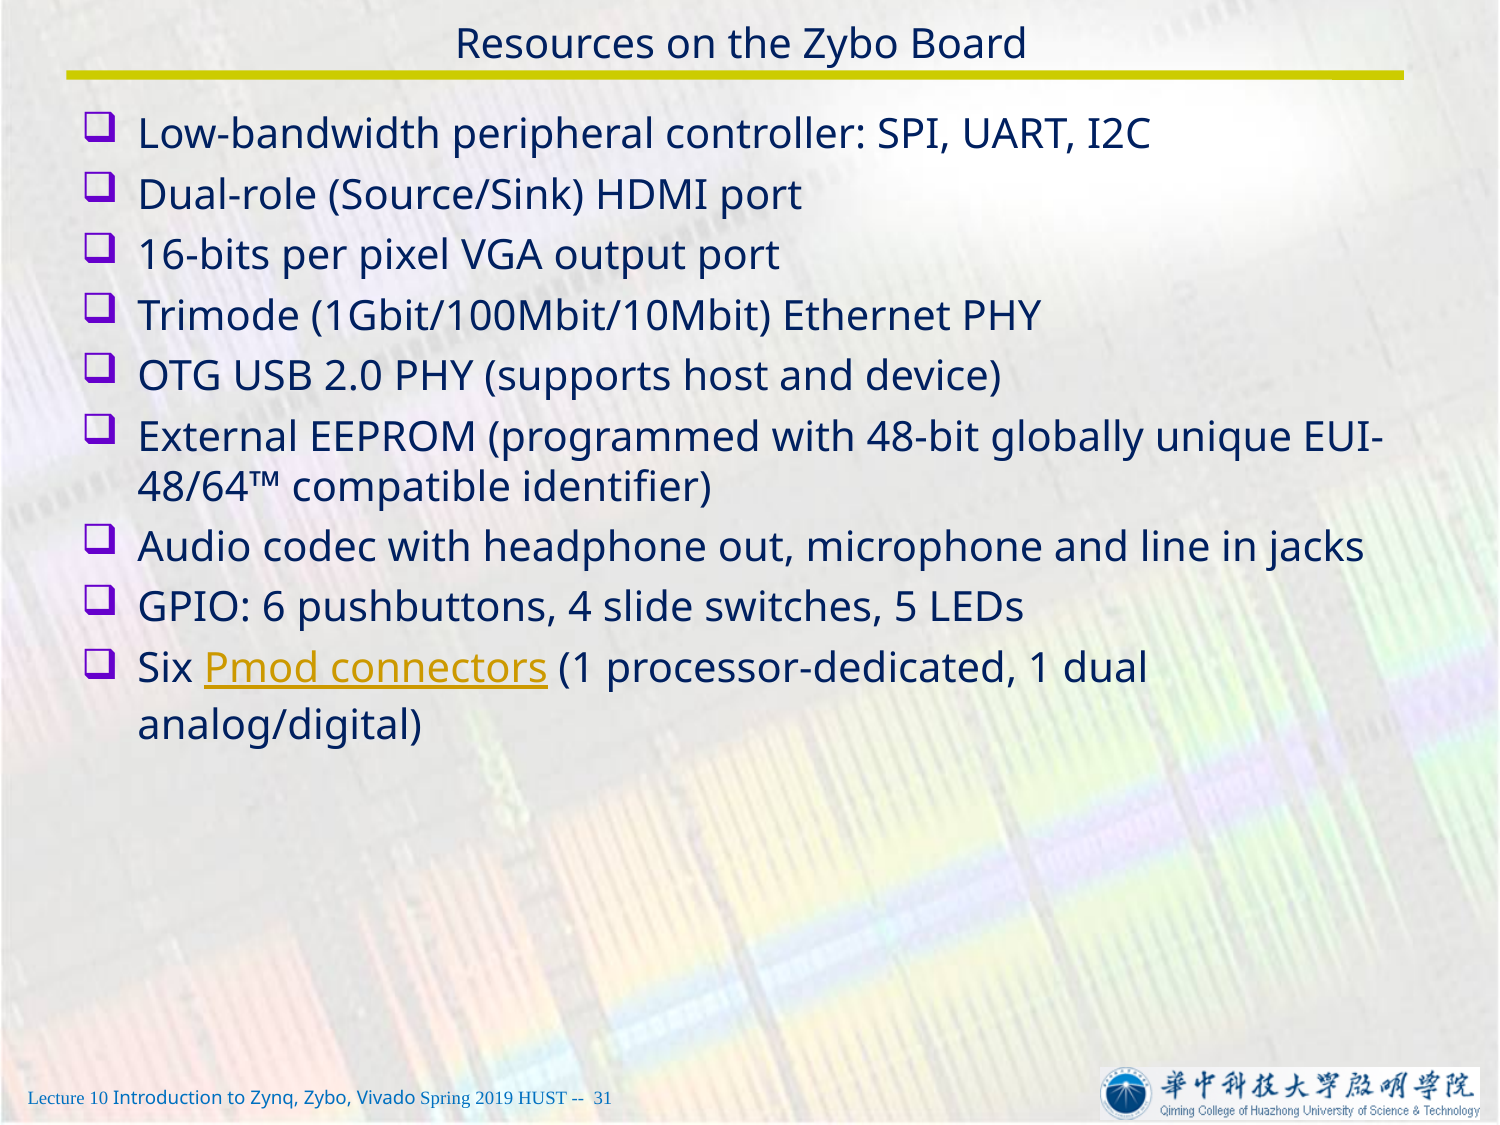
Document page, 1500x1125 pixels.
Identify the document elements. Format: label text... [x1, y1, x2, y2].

picture [0, 0, 1500, 1125]
title Resources on the Zybo Board [28, 17, 1454, 64]
list Low-bandwidth peripheral controller: SPI, UART, I2C Dual-role (Source/Sink) HDMI port 16-bits per pixel VGA output port Trimode (1Gbit/100Mbit/10Mbit) Ethernet PHY OTG USB 2.0 PHY (supports host and device) External EEPROM (programmed with 48-bit globally unique EUI-48/64™ compatible identifier) Audio codec with headphone out, microphone and line in jacks GPIO: 6 pushbuttons, 4 slide switches, 5 LEDs Six Pmod connectors (1 processor-dedicated, 1 dual analog/digital) [66, 99, 1454, 1057]
